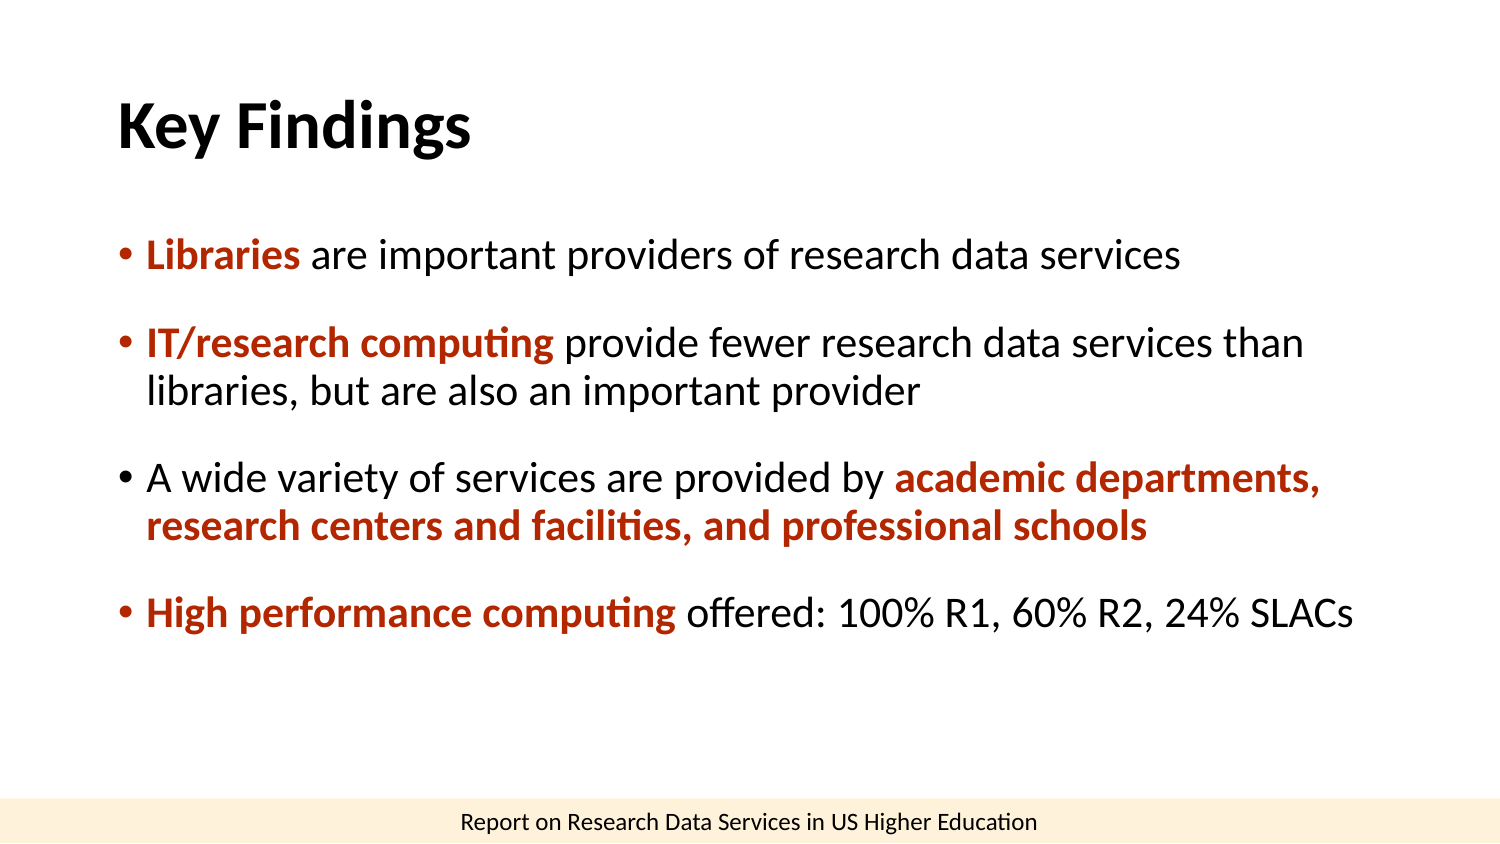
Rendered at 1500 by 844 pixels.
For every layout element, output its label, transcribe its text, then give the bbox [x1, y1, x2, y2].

title Key Findings [103, 44, 1397, 208]
text_box Report on Research Data Services in US Higher Education [0, 798, 1500, 843]
list Libraries are important providers of research data services IT/research computing provide fewer research data services than libraries, but are also an important provider A wide variety of services are provided by academic departments, research centers and facilities, and professional schools High performance computing offered: 100% R1, 60% R2, 24% SLACs [103, 224, 1397, 782]
